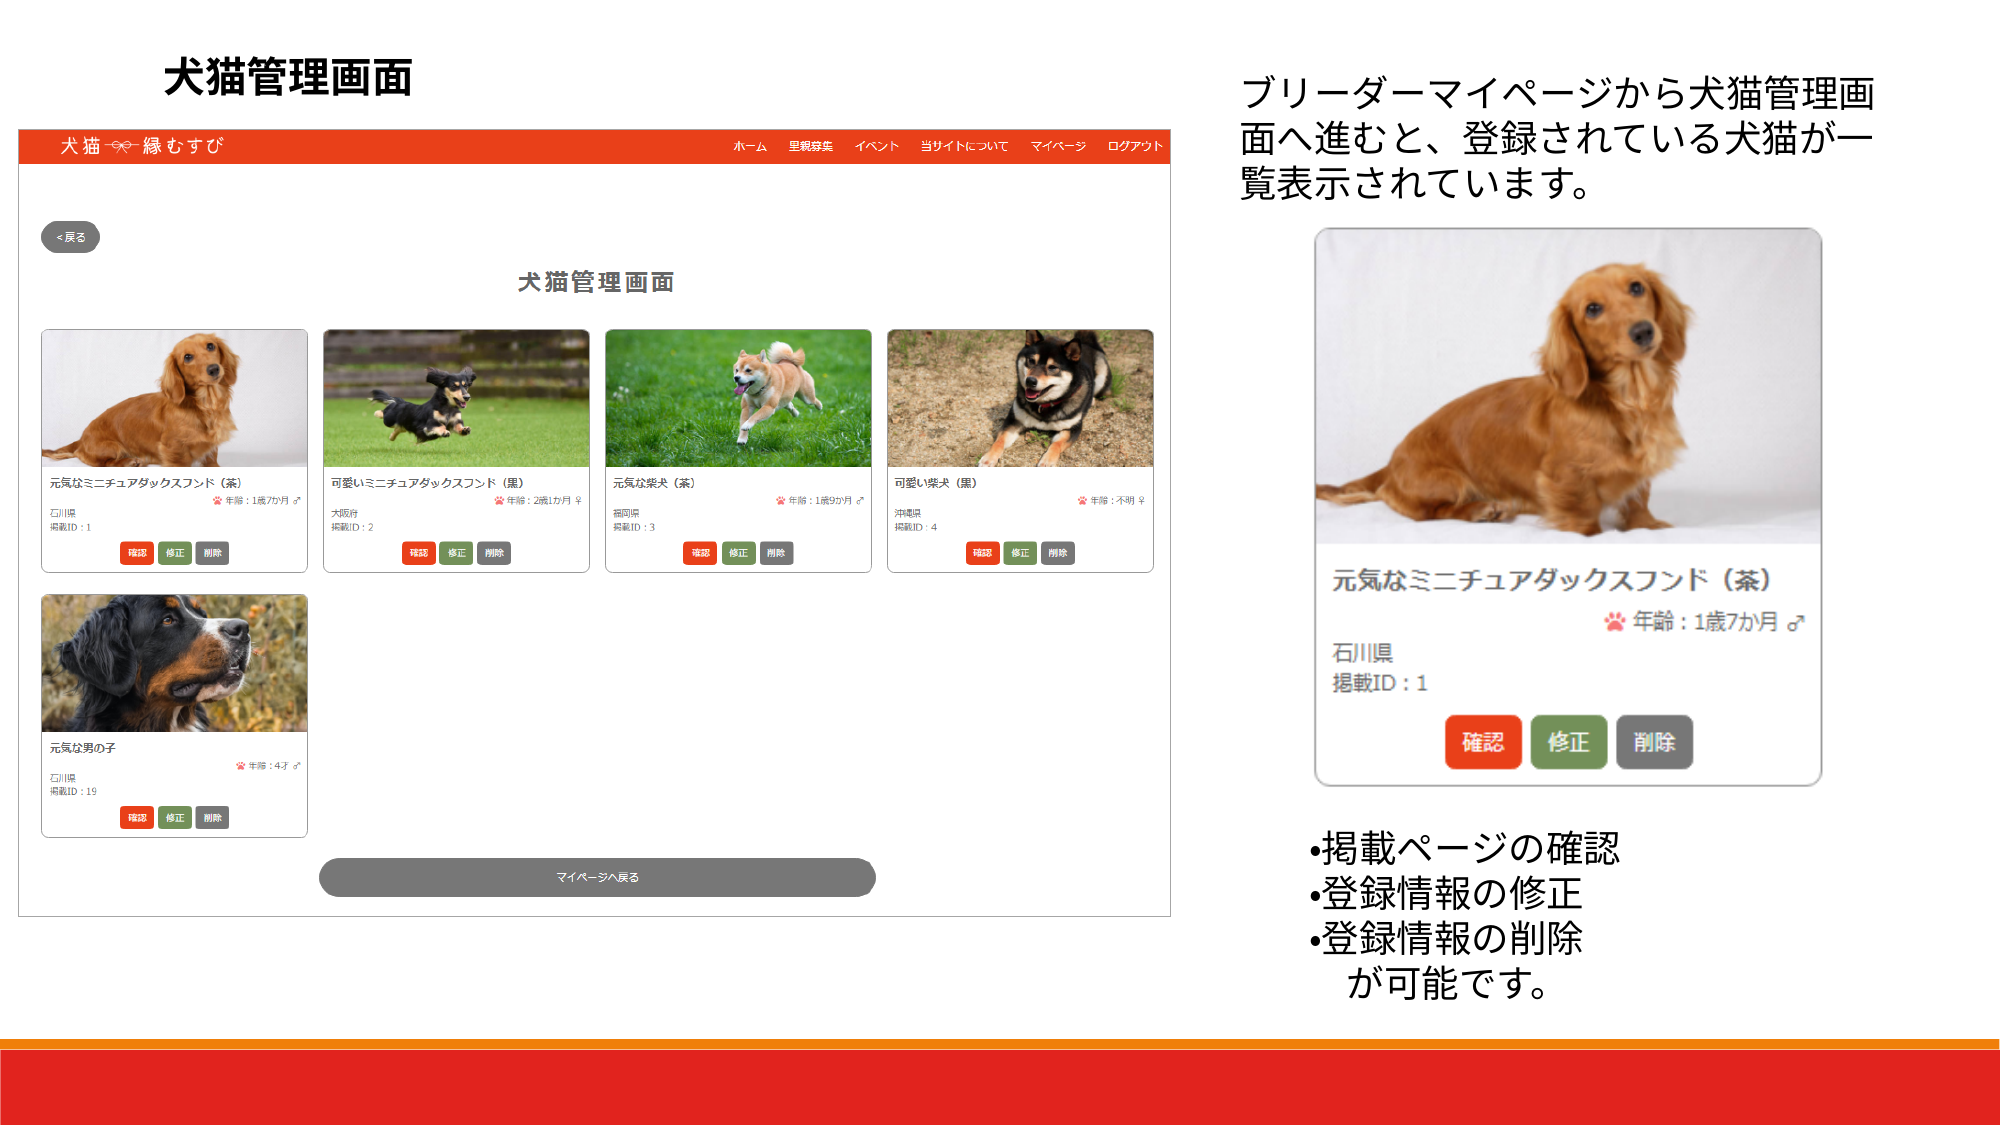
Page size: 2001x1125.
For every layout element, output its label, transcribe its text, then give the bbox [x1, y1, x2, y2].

picture [1294, 213, 1842, 805]
text_box ・掲載ページの確認 ・登録情報の修正 ・登録情報の削除 が可能です。 [1294, 817, 1813, 1013]
text_box 犬猫管理画面 [73, 43, 504, 108]
picture [17, 128, 1172, 917]
text_box ブリーダーマイページから犬猫管理画面へ進むと、登録されている犬猫が一覧表示されています。 [1224, 62, 1911, 213]
